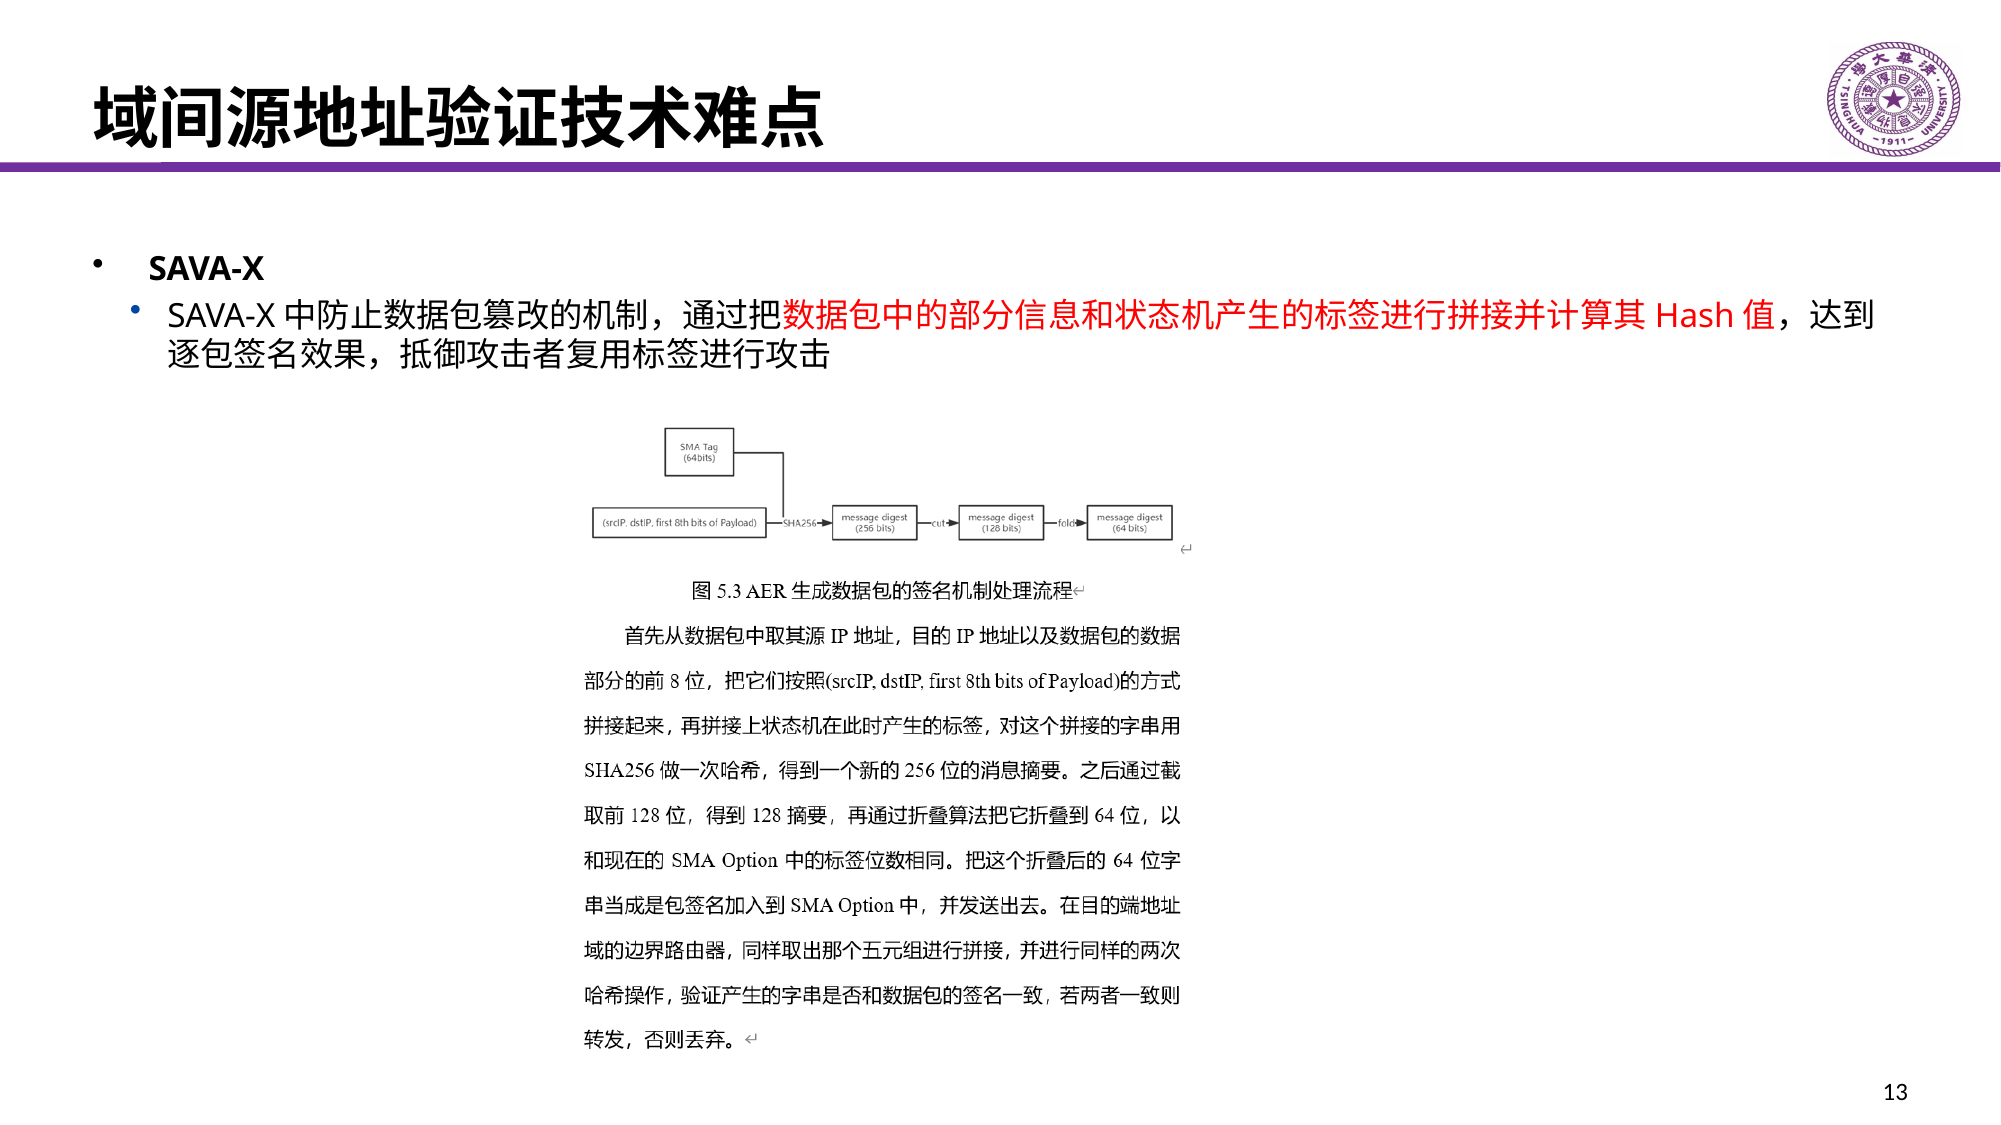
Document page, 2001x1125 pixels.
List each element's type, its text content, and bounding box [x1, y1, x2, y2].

picture [554, 418, 1218, 1069]
list SAVA-X SAVA-X中防止数据包篡改的机制，通过把数据包中的部分信息和状态机产生的标签进行拼接并计算其Hash值，达到逐包签名效果，抵御攻击者复用标签进行攻击 [92, 246, 1909, 1001]
picture [1909, 42, 1962, 158]
title 域间源地址验证技术难点 [92, 26, 1909, 164]
